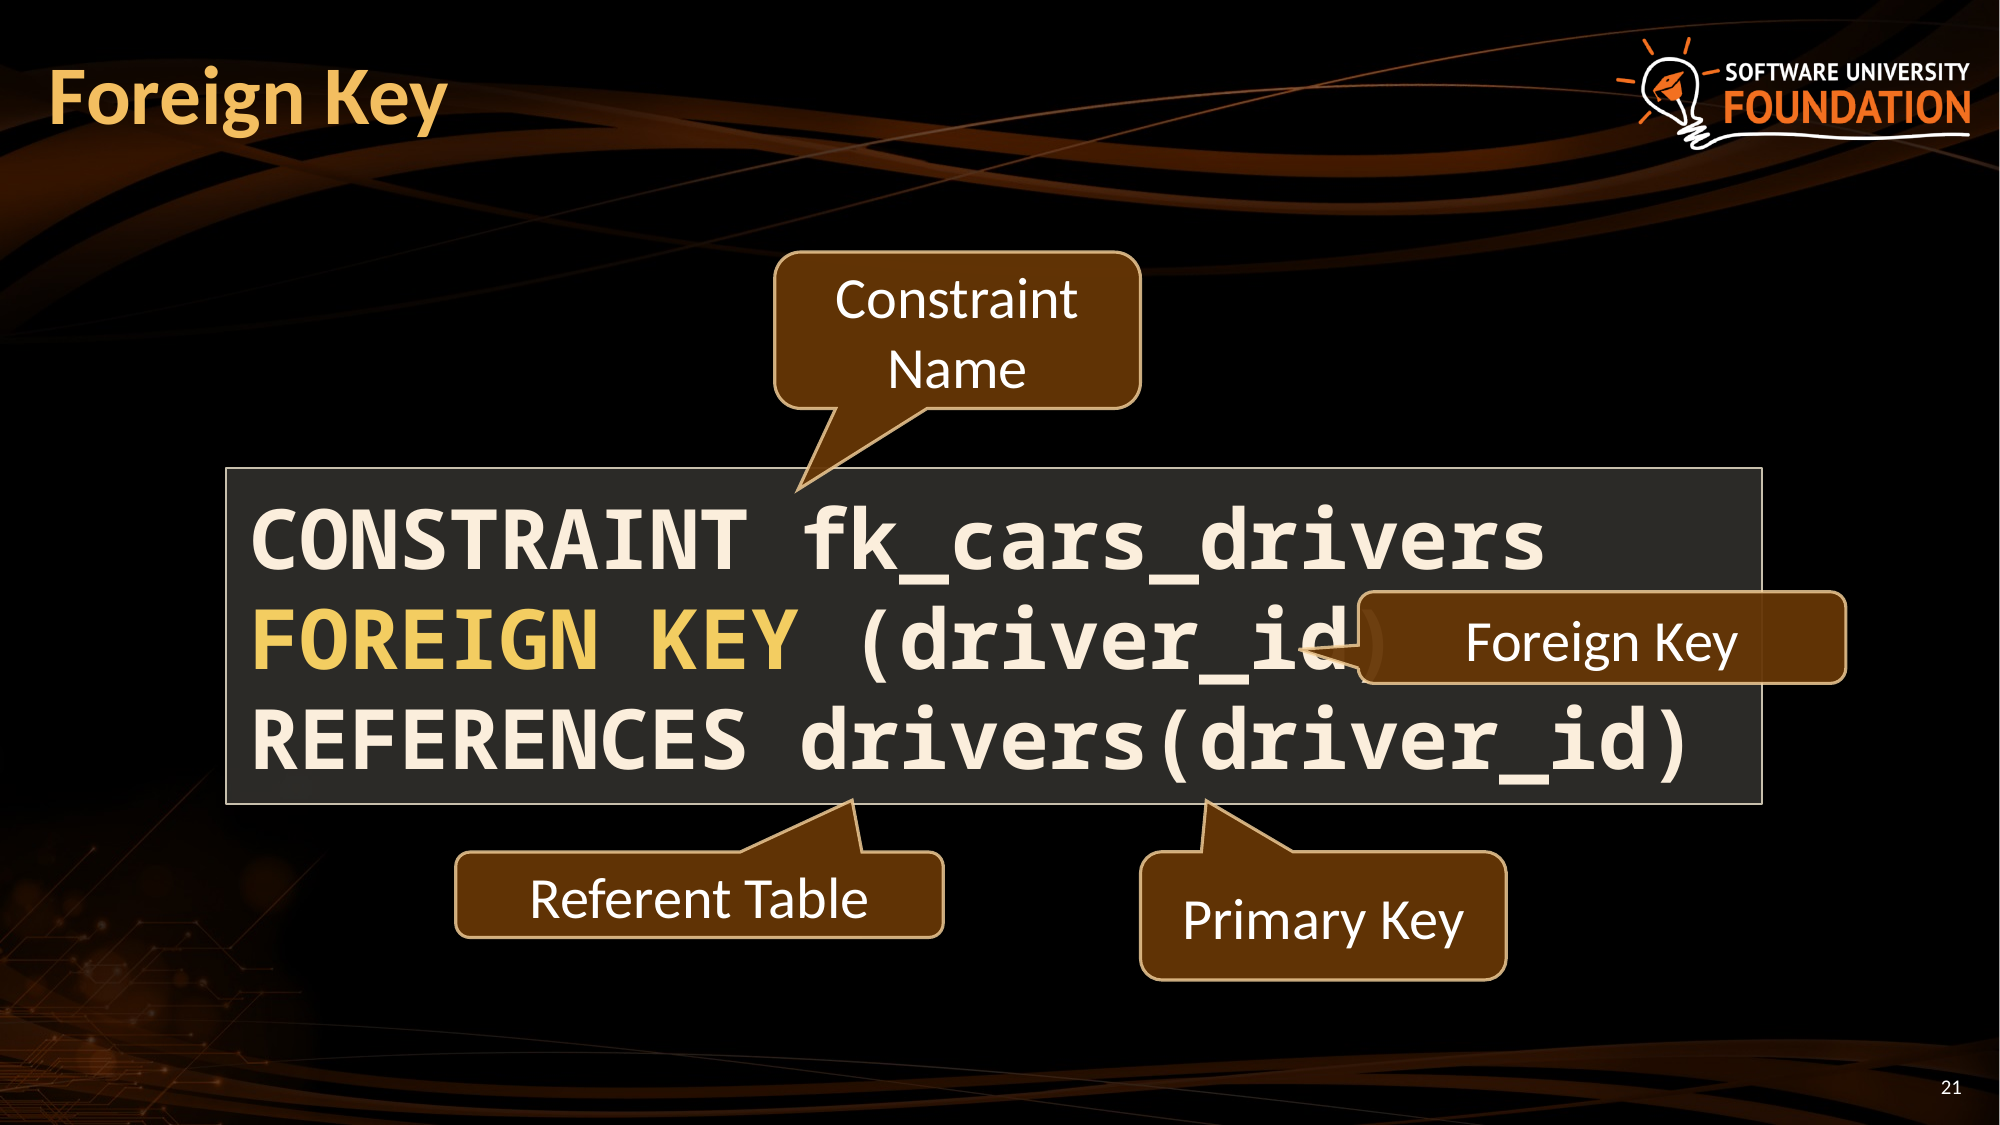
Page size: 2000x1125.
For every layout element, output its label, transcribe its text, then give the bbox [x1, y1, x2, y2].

picture [0, 0, 2000, 1125]
slide_number 21 [1897, 1070, 1968, 1103]
text_box Constraint Name [773, 250, 1142, 493]
text_box Primary Key [1139, 799, 1508, 982]
title Foreign Key [30, 6, 1602, 189]
text_box Referent Table [454, 798, 945, 939]
text_box Foreign Key [1298, 590, 1847, 685]
text_box CONSTRAINT fk_cars_drivers FOREIGN KEY (driver_id) REFERENCES drivers(driver_id) [226, 468, 1763, 804]
